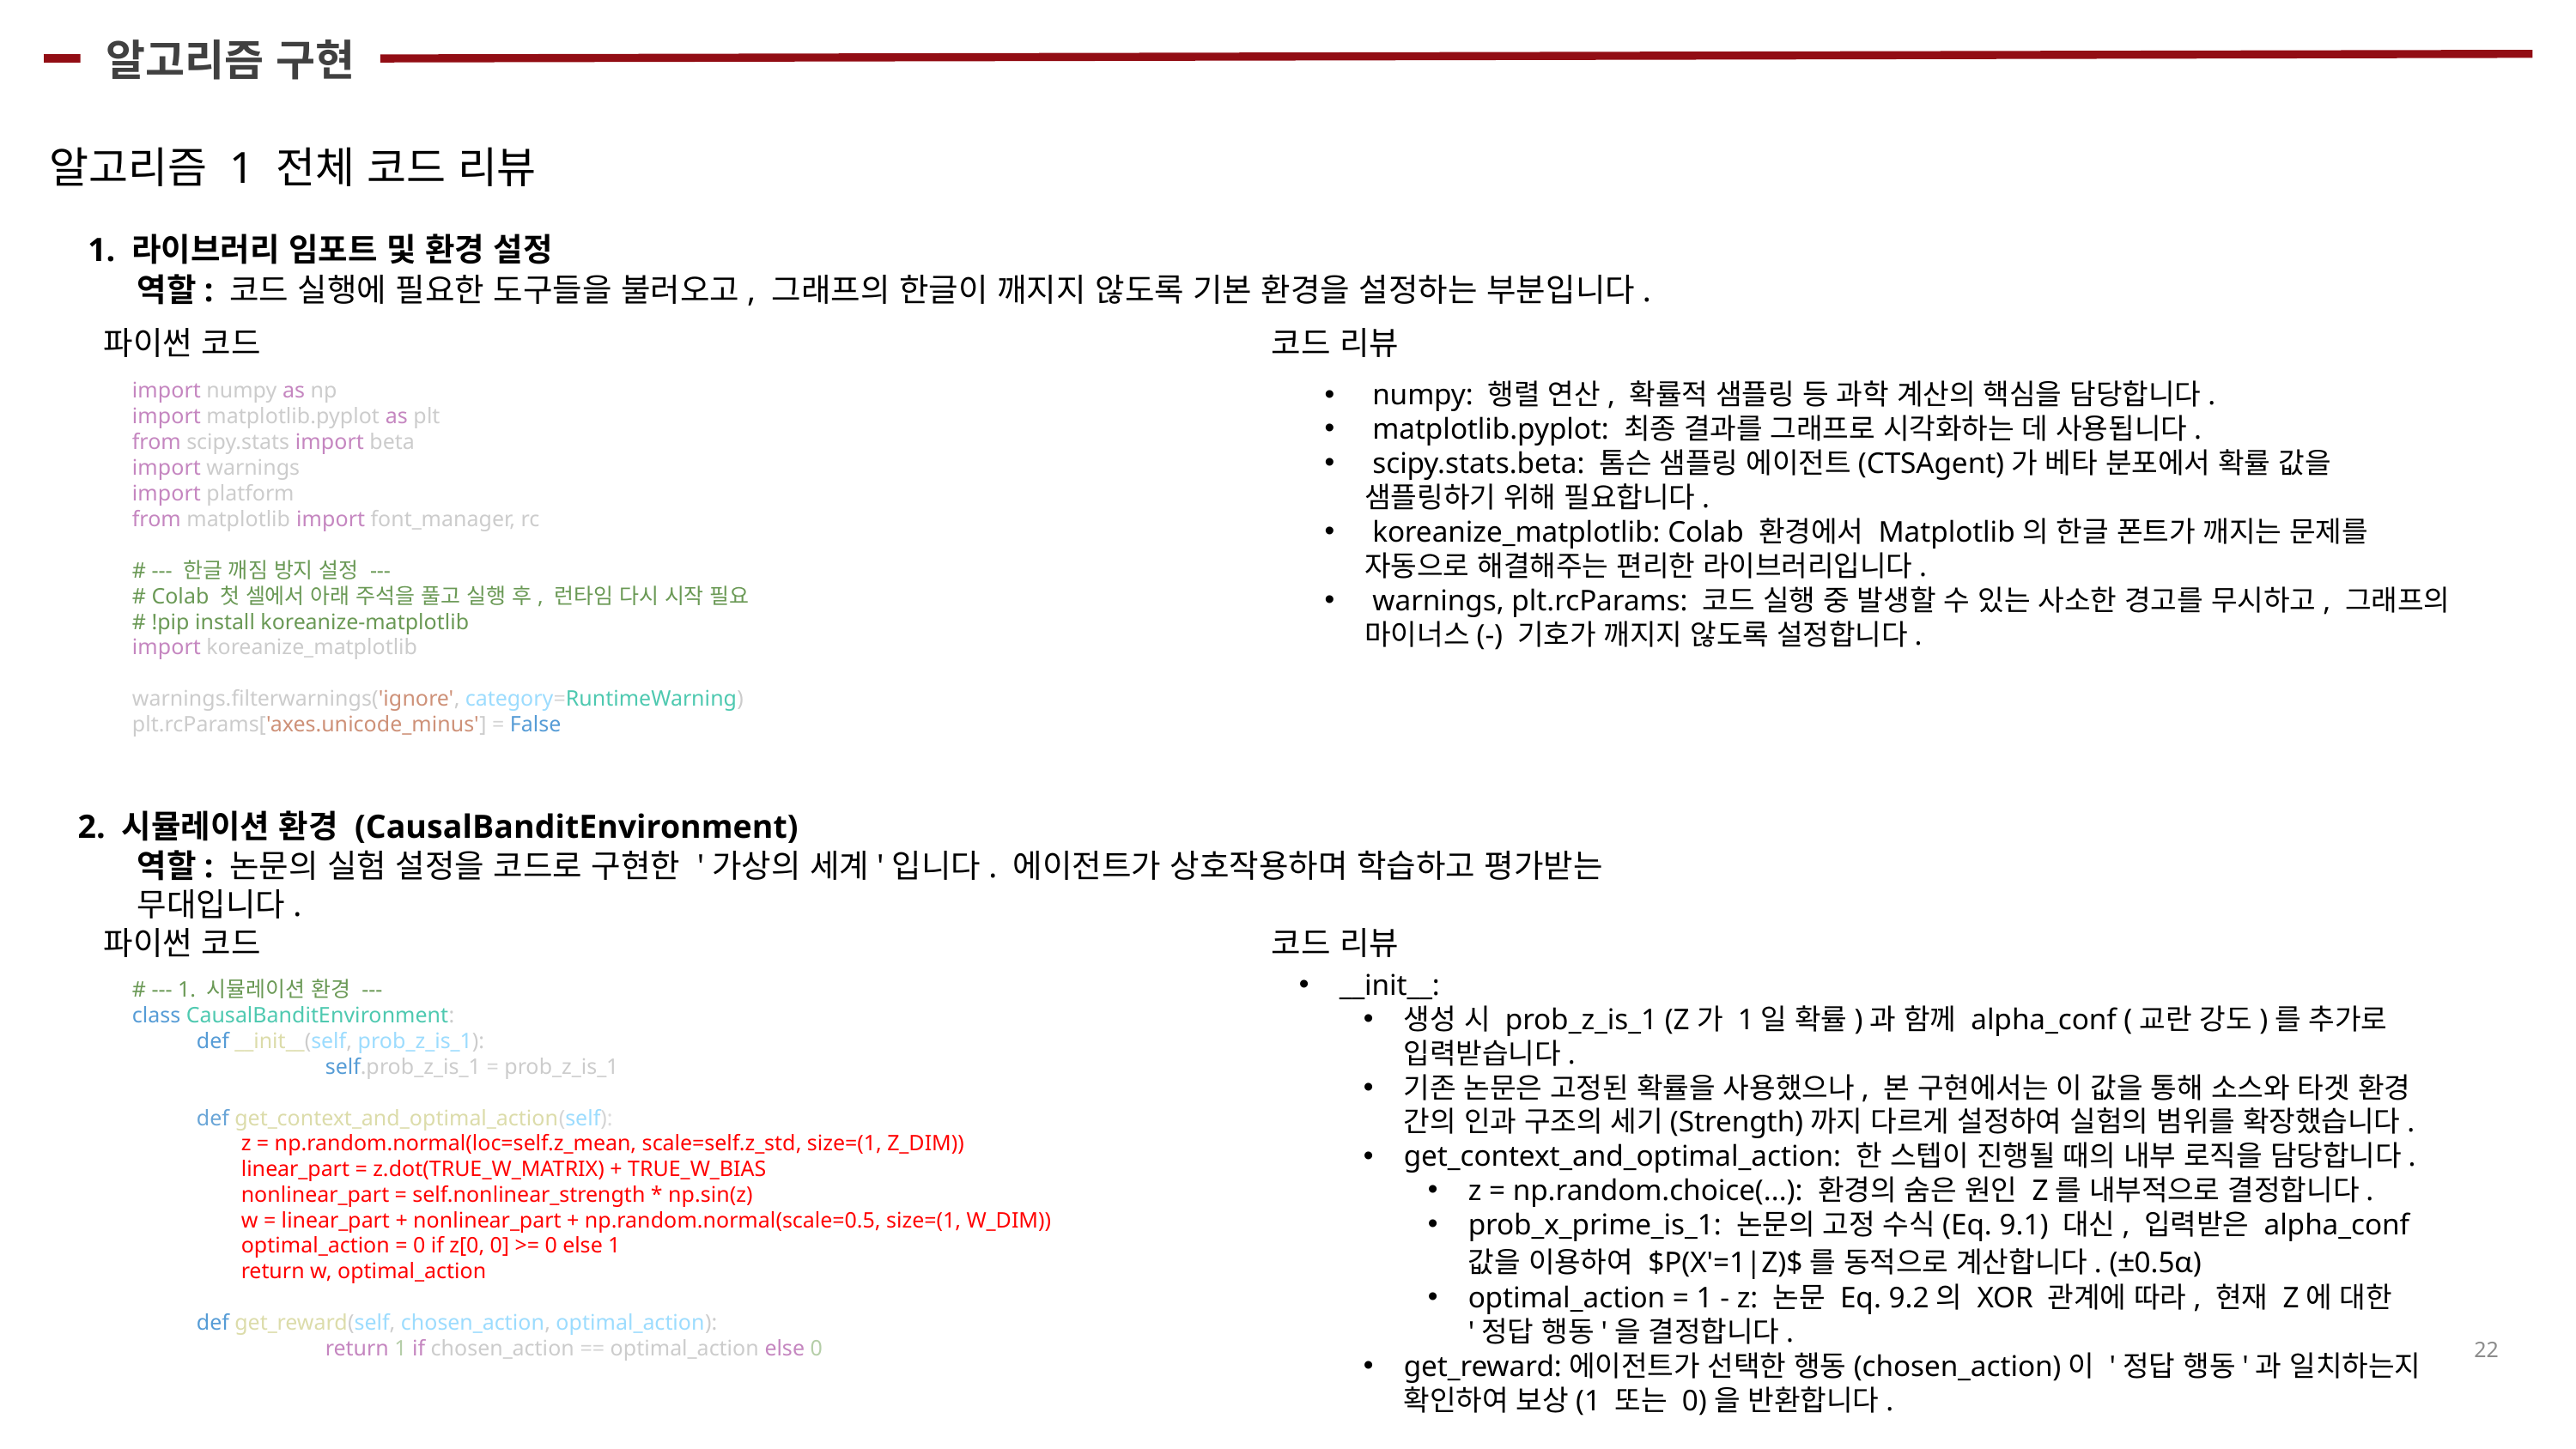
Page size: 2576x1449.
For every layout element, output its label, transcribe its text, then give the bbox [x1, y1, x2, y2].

text_box 역할: 논문의 실험 설정을 코드로 구현한 '가상의 세계'입니다. 에이전트가 상호작용하며 학습하고 평가받는 무대입니다. [125, 839, 1771, 930]
text_box 알고리즘 1 전체 코드 리뷰 [36, 134, 550, 198]
text_box 코드 리뷰 [1258, 916, 1412, 968]
text_box __init__: 생성 시 prob_z_is_1 (Z가 1일 확률)과 함께 alpha_conf (교란 강도)를 추가로 입력받습니다. 기존 논문은 고정된 확률을 사용했으나, 본 구현에서는 이 값을 통해 소스와 타겟 환경 간의 인과 구조의 세기(Strength)까지 다르게 설정하여 실험의 범위를 확장했습니다. get_context_and_optimal_action: 한 스텝이 진행될 때의 내부 로직을 담당합니다. z = np.random.choice(...): 환경의 숨은 원인 Z를 내부적으로 결정합니다. prob_x_prime_is_1: 논문의 고정 수식(Eq. 9.1) 대신, 입력받은 alpha_conf 값을 이용하여 $P(X'=1|Z)$를 동적으로 계산합니다. (±0.5α) optimal_action = 1 - z: 논문 Eq. 9.2의 XOR 관계에 따라, 현재 Z에 대한 '정답 행동'을 결정합니다. get_reward:에이전트가 선택한 행동(chosen_action)이 '정답 행동'과 일치하는지 확인하여 보상(1 또는 0)을 반환합니다. [1286, 960, 2458, 1423]
text_box # --- 1. 시뮬레이션 환경 --- class CausalBanditEnvironment: def __init__(self, prob_z_is_1): self.prob_z_is_1 = prob_z_is_1 def get_context_and_optimal_action(self): z = np.random.normal(loc=self.z_mean, scale=self.z_std, size=(1, Z_DIM)) linear_part = z.dot(TRUE_W_MATRIX) + TRUE_W_BIAS nonlinear_part = self.nonlinear_strength * np.sin(z) w = linear_part + nonlinear_part + np.random.normal(scale=0.5, size=(1, W_DIM)) optimal_action = 0 if z[0, 0] >= 0 else 1 return w, optimal_action def get_reward(self, chosen_action, optimal_action): return 1 if chosen_action == optimal_action else 0 [119, 969, 1256, 1367]
text_box 2. 시뮬레이션 환경 (CausalBanditEnvironment) [64, 799, 811, 851]
text_box 파이썬 코드 [91, 316, 274, 368]
text_box 알고리즘 구현 [80, 26, 380, 91]
text_box 1. 라이브러리 임포트 및 환경 설정 [75, 222, 566, 275]
text_box numpy: 행렬 연산, 확률적 샘플링 등 과학 계산의 핵심을 담당합니다. matplotlib.pyplot: 최종 결과를 그래프로 시각화하는 데 사용됩니다. scipy.stats.beta: 톰슨 샘플링 에이전트(CTSAgent)가 베타 분포에서 확률 값을 샘플링하기 위해 필요합니다. koreanize_matplotlib: Colab 환경에서 Matplotlib의 한글 폰트가 깨지는 문제를 자동으로 해결해주는 편리한 라이브러리입니다. warnings, plt.rcParams: 코드 실행 중 발생할 수 있는 사소한 경고를 무시하고, 그래프의 마이너스(-) 기호가 깨지지 않도록 설정합니다. [1247, 370, 2481, 658]
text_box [380, 53, 2533, 59]
slide_number 22 [2458, 1325, 2512, 1377]
text_box 코드 리뷰 [1258, 316, 1412, 368]
text_box 역할: 코드 실행에 필요한 도구들을 불러오고, 그래프의 한글이 깨지지 않도록 기본 환경을 설정하는 부분입니다. [125, 263, 1771, 314]
text_box import numpy as np import matplotlib.pyplot as plt from scipy.stats import beta import warnings import platform from matplotlib import font_manager, rc # --- 한글 깨짐 방지 설정 --- # Colab 첫 셀에서 아래 주석을 풀고 실행 후, 런타임 다시 시작 필요 # !pip install koreanize-matplotlib import koreanize_matplotlib warnings.filterwarnings('ignore', category=RuntimeWarning) plt.rcParams['axes.unicode_minus'] = False [119, 370, 1116, 743]
text_box 파이썬 코드 [91, 916, 274, 968]
